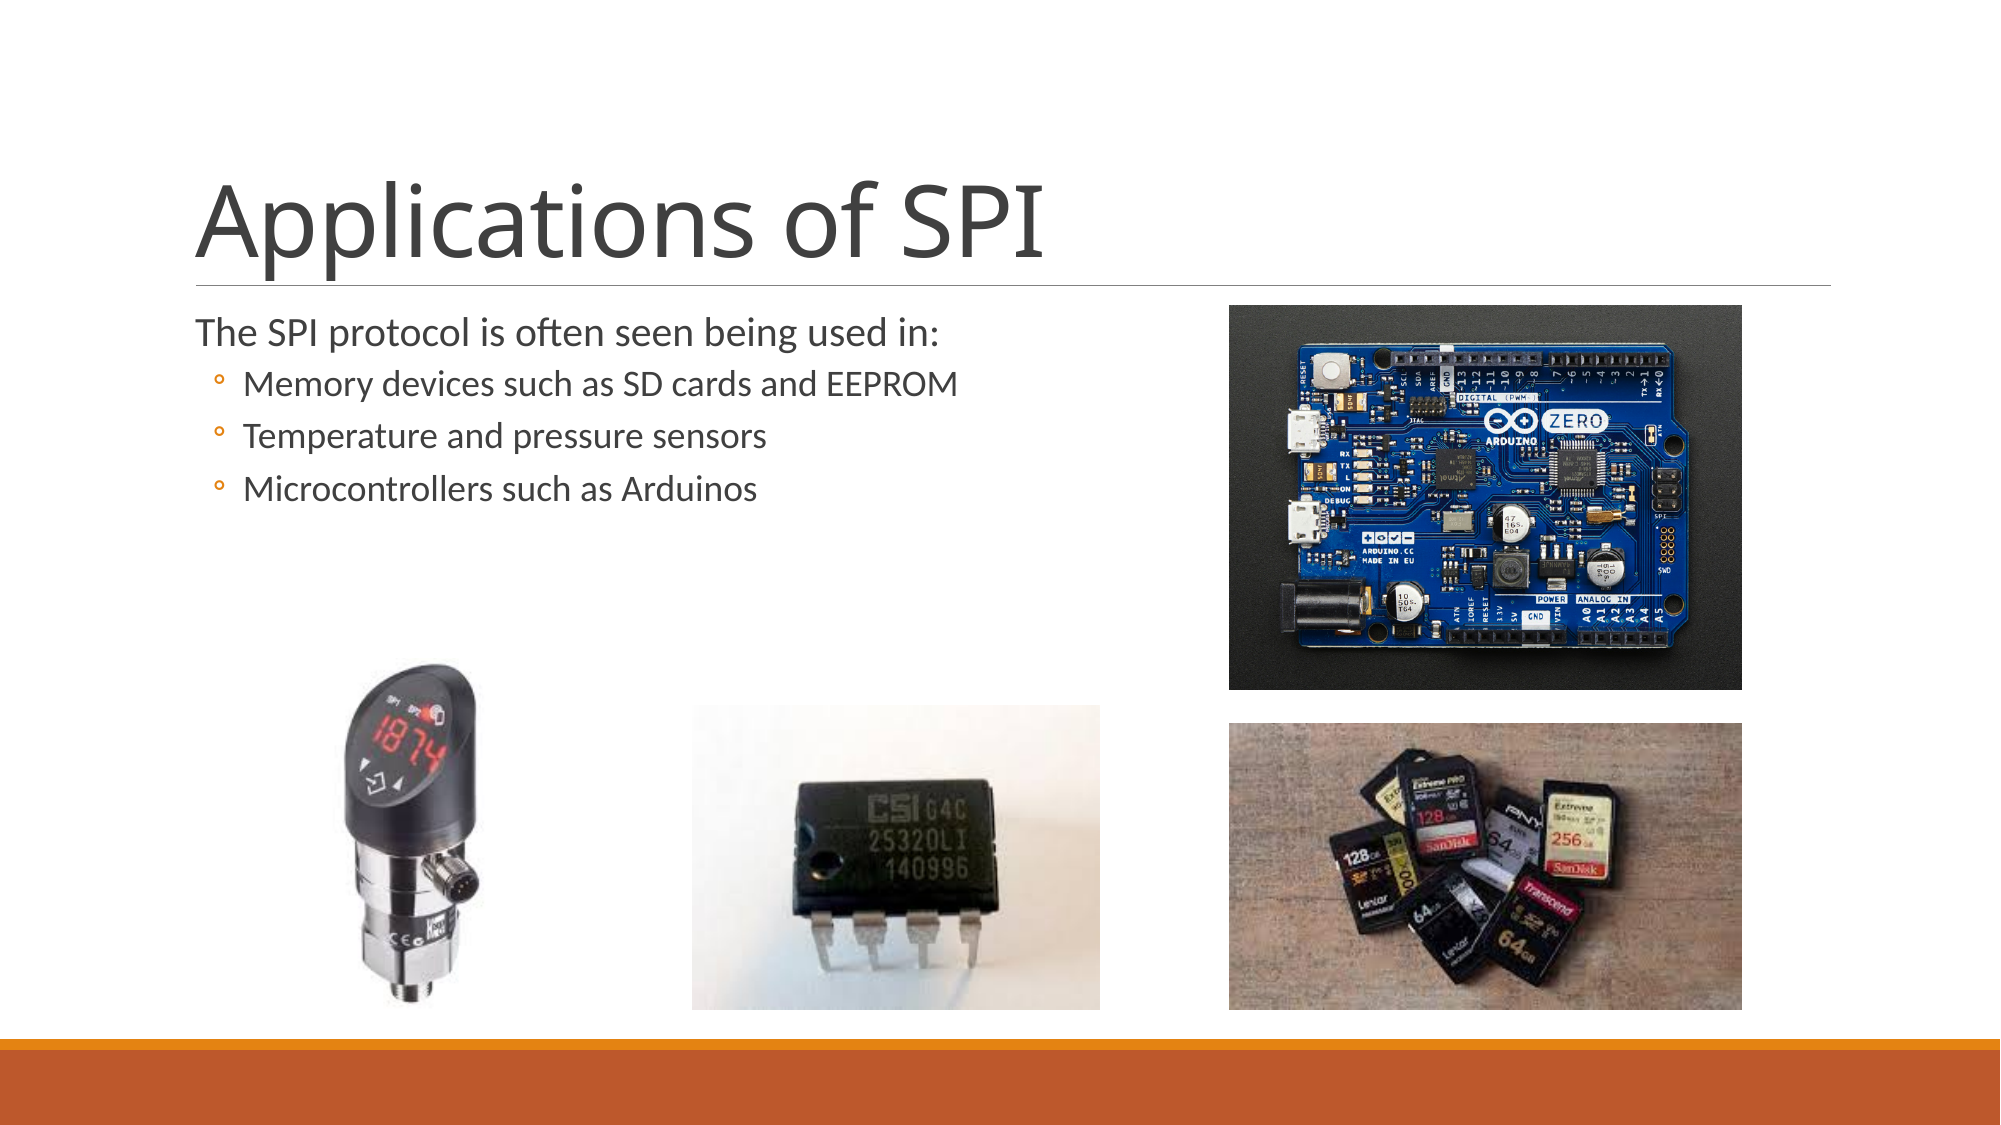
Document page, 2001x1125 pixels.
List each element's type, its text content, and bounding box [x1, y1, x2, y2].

list The SPI protocol is often seen being used in: Memory devices such as SD cards and EEPROM Temperature and pressure sensors Microcontrollers such as Arduinos [180, 302, 1830, 963]
picture [1228, 304, 1743, 691]
title Applications of SPI [180, 47, 1830, 285]
picture [692, 705, 1100, 1011]
picture [1228, 722, 1743, 1011]
picture [233, 657, 586, 1011]
